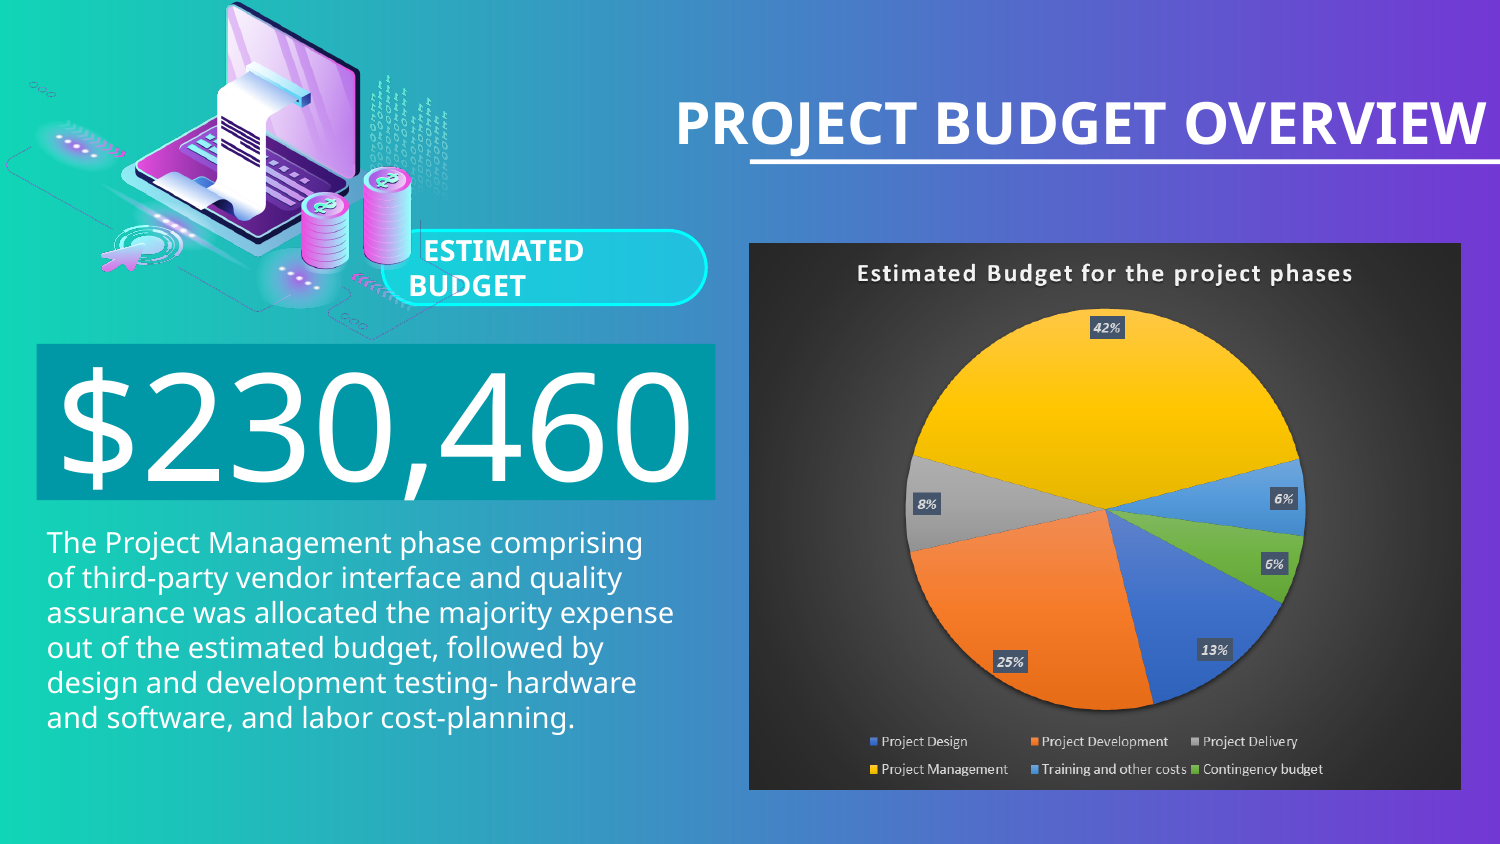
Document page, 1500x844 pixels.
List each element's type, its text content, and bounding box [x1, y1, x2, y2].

picture [6, 1, 465, 341]
text_box The Project Management phase comprising of third-party vendor interface and quality assurance was allocated the majority expense out of the estimated budget, followed by design and development testing- hardware and software, and labor cost-planning. [31, 516, 691, 742]
title PROJECT BUDGET OVERVIEW [468, 32, 1500, 172]
text_box ESTIMATED BUDGET [468, 230, 707, 305]
picture [749, 243, 1461, 791]
text_box $230,460 [36, 343, 716, 501]
text_box [690, 236, 953, 287]
